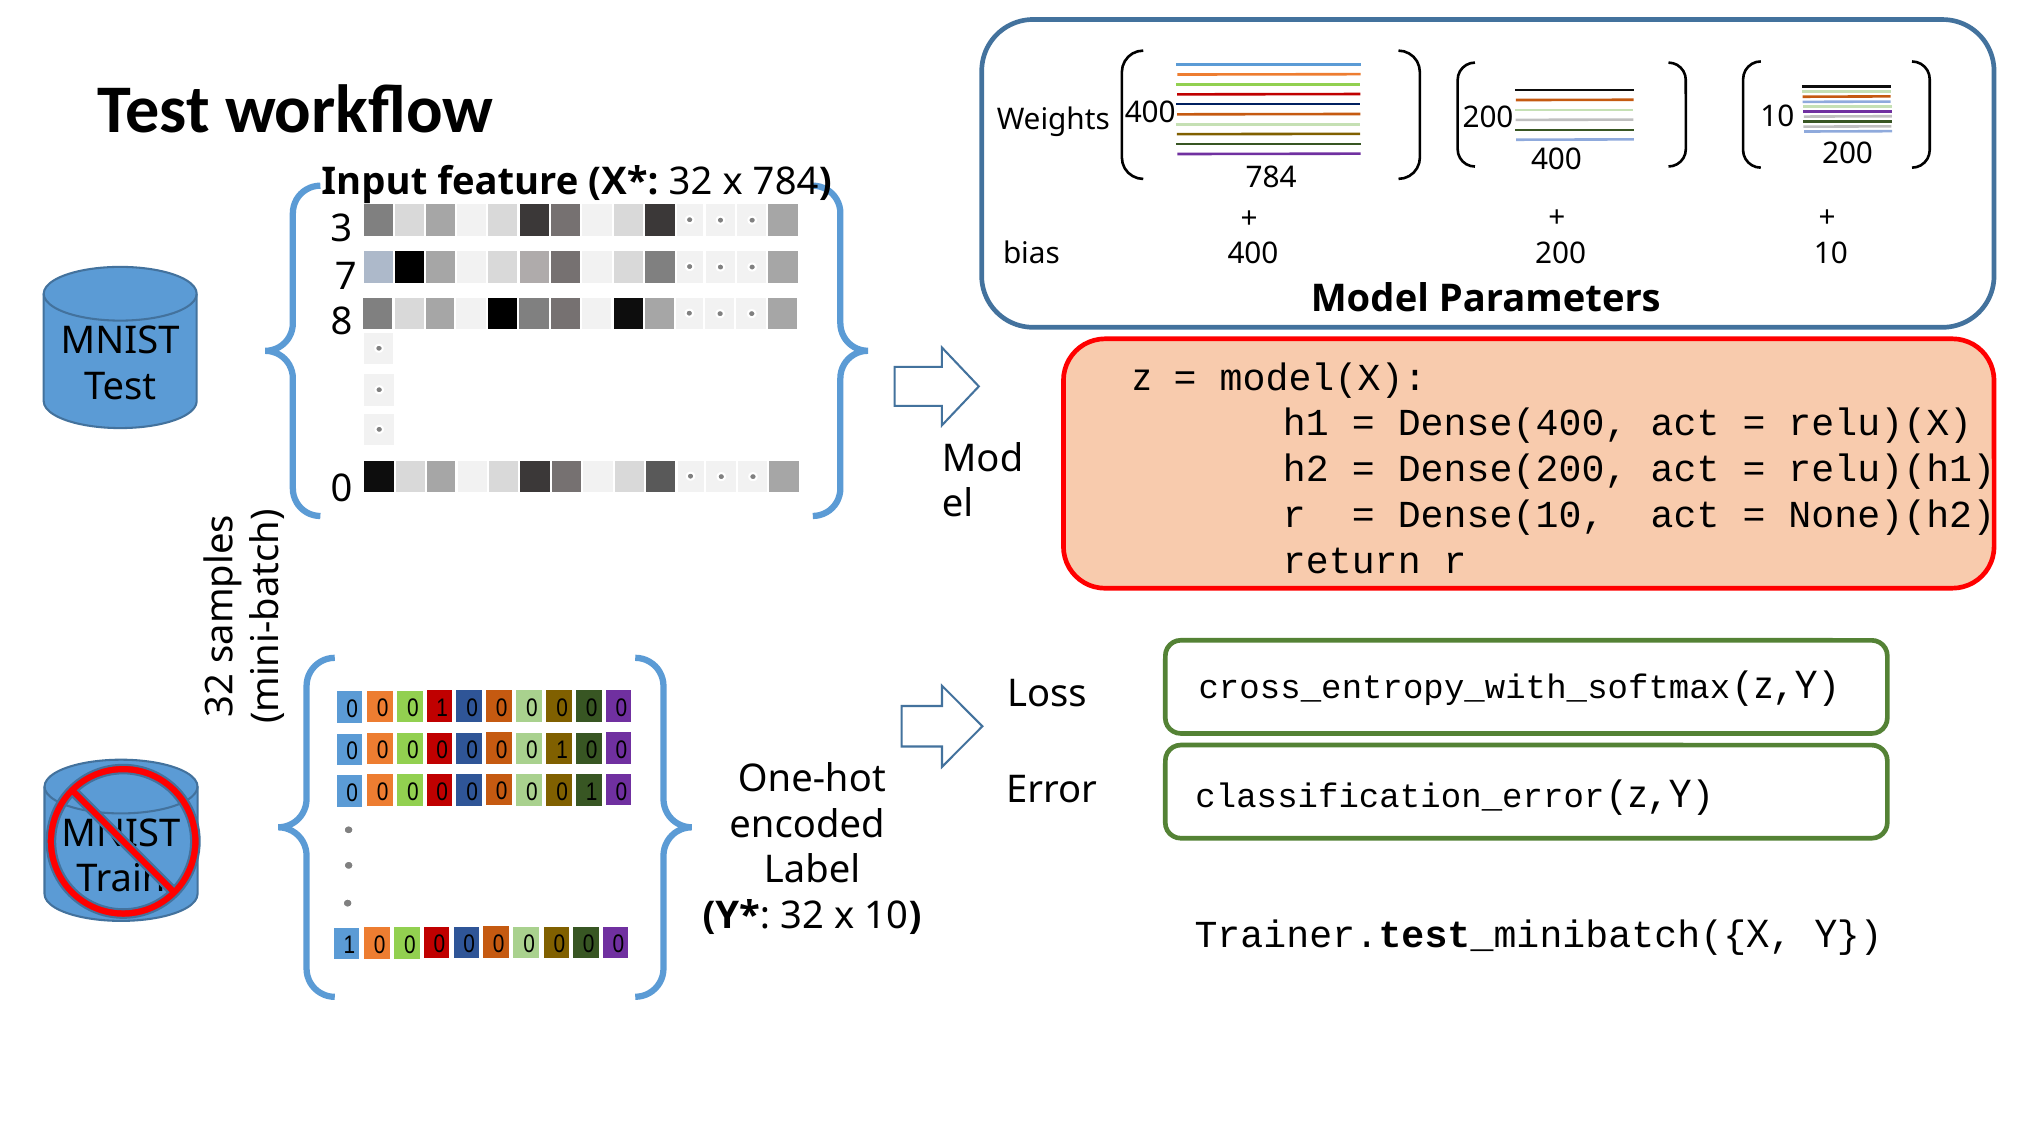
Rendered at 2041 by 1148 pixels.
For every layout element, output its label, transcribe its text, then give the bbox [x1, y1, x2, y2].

text_box [954, 696, 984, 757]
text_box Error [991, 756, 1185, 818]
text_box Test workflow [83, 56, 509, 154]
text_box [1164, 639, 1889, 735]
text_box [1164, 744, 1889, 840]
text_box Trainer.test_minibatch({X, Y}) [1179, 902, 1898, 963]
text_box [44, 759, 200, 921]
text_box classification_error(z,Y) [1180, 761, 1730, 823]
text_box MNIST Test [42, 265, 186, 430]
text_box cross_entropy_with_softmax(z,Y) [1183, 653, 1856, 714]
text_box Loss [992, 660, 1123, 722]
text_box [894, 19, 2025, 597]
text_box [186, 148, 954, 997]
